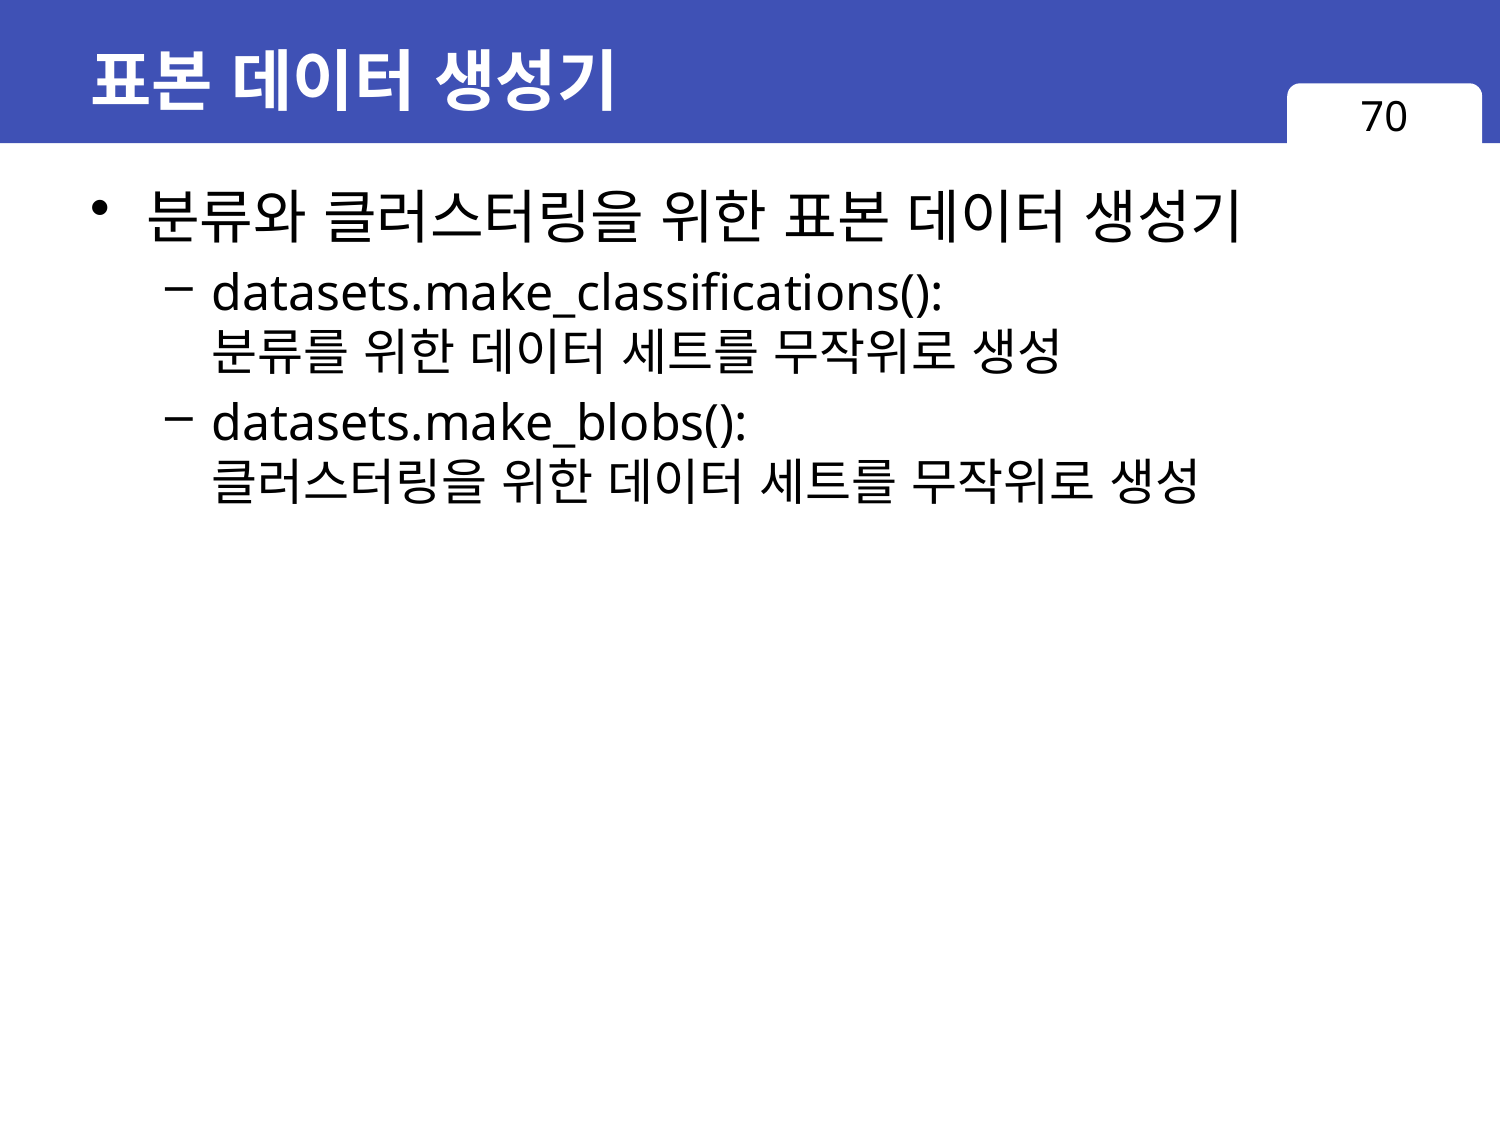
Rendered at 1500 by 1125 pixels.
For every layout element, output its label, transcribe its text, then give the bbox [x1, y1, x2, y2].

list 분류와 클러스터링을 위한 표본 데이터 생성기 datasets.make_classifications(): 분류를 위한 데이터 세트를 무작위로 생성 datasets.make_blobs(): 클러스터링을 위한 데이터 세트를 무작위로 생성 [74, 172, 1483, 1095]
slide_number 70 [1286, 81, 1483, 161]
title 표본 데이터 생성기 [74, 16, 1426, 141]
